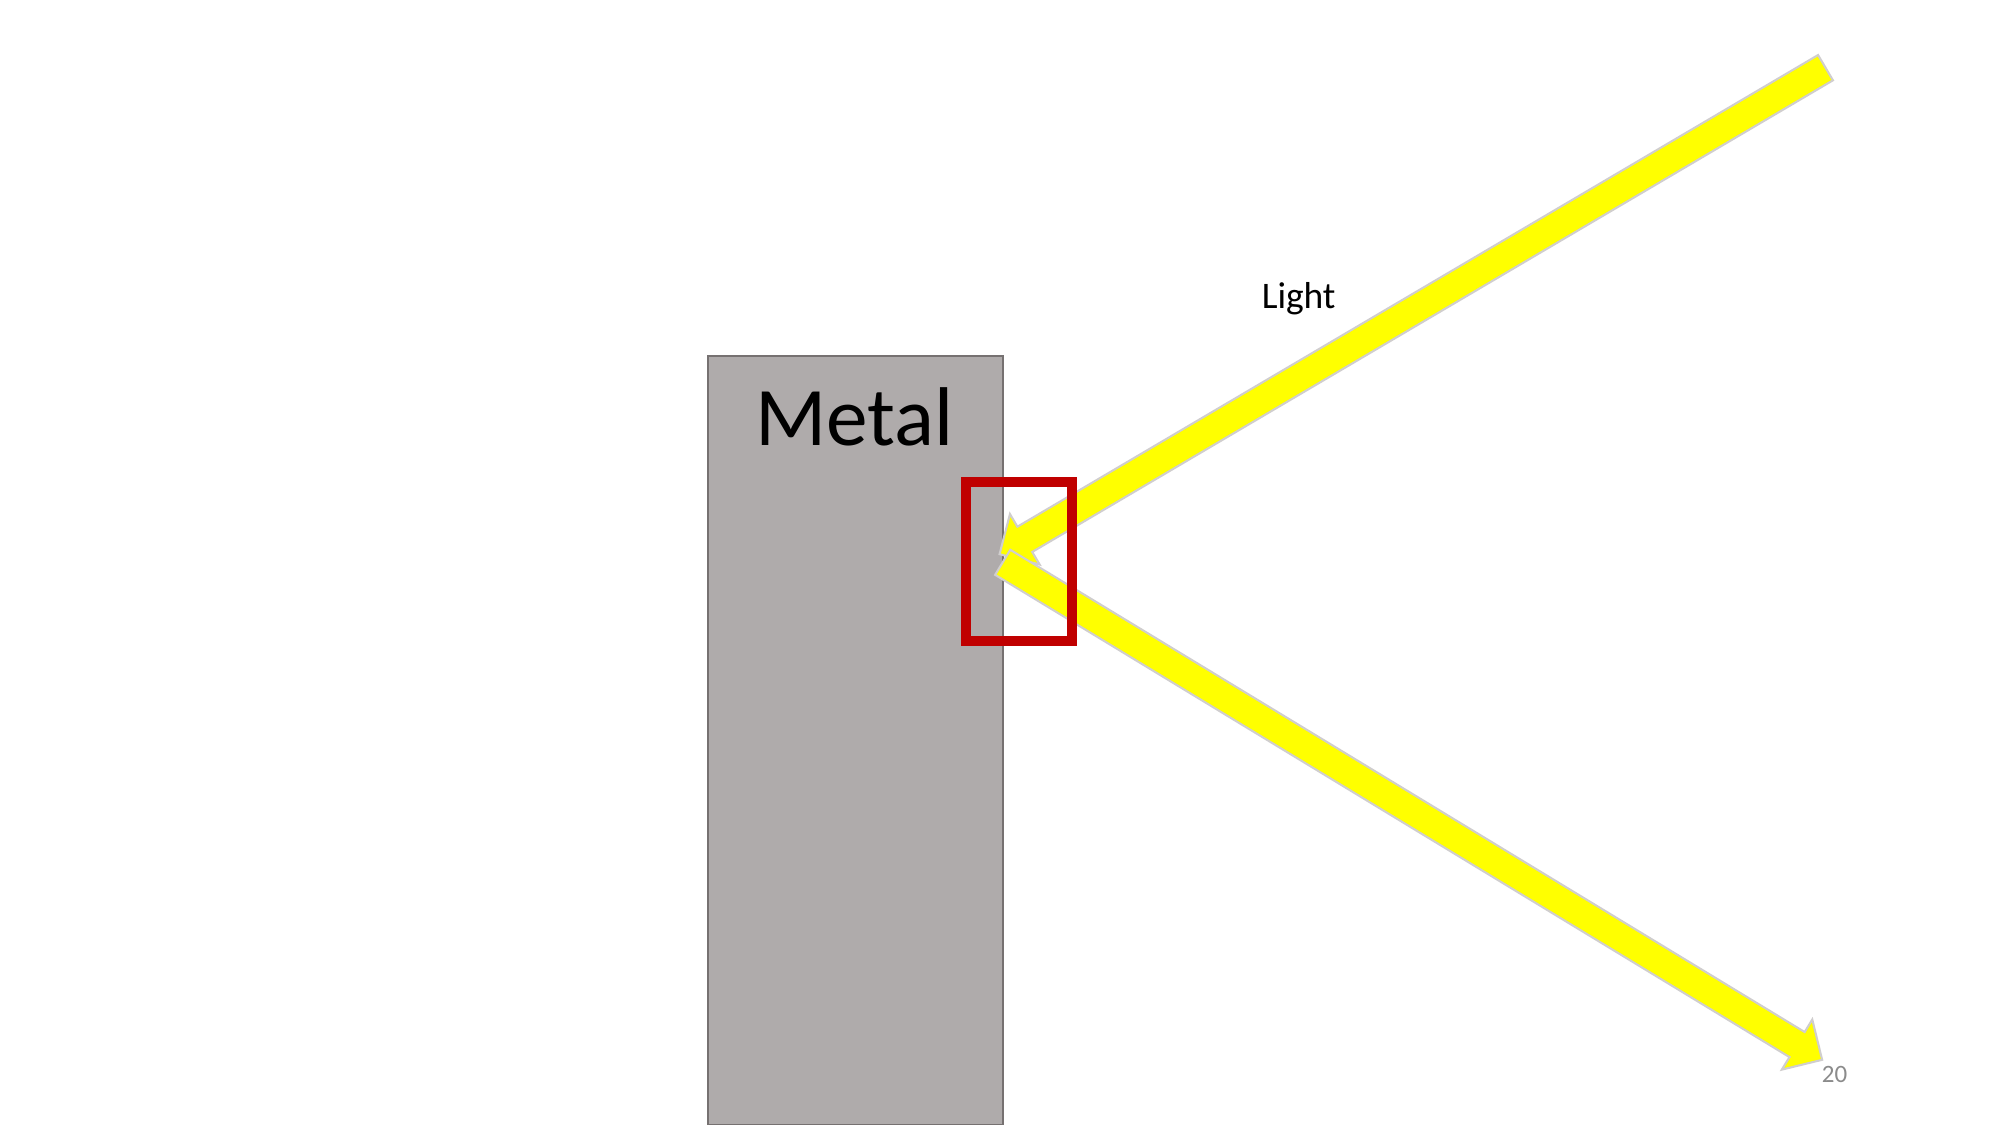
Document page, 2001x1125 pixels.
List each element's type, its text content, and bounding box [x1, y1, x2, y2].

slide_number 19 [1412, 1042, 1863, 1103]
text_box Light [1247, 263, 1368, 324]
text_box [993, 548, 1067, 620]
text_box [998, 496, 1067, 567]
text_box [707, 470, 1004, 1125]
text_box [961, 477, 1077, 646]
text_box [1077, 589, 1824, 1072]
text_box [1077, 53, 1835, 527]
text_box Metal [570, 354, 1138, 470]
